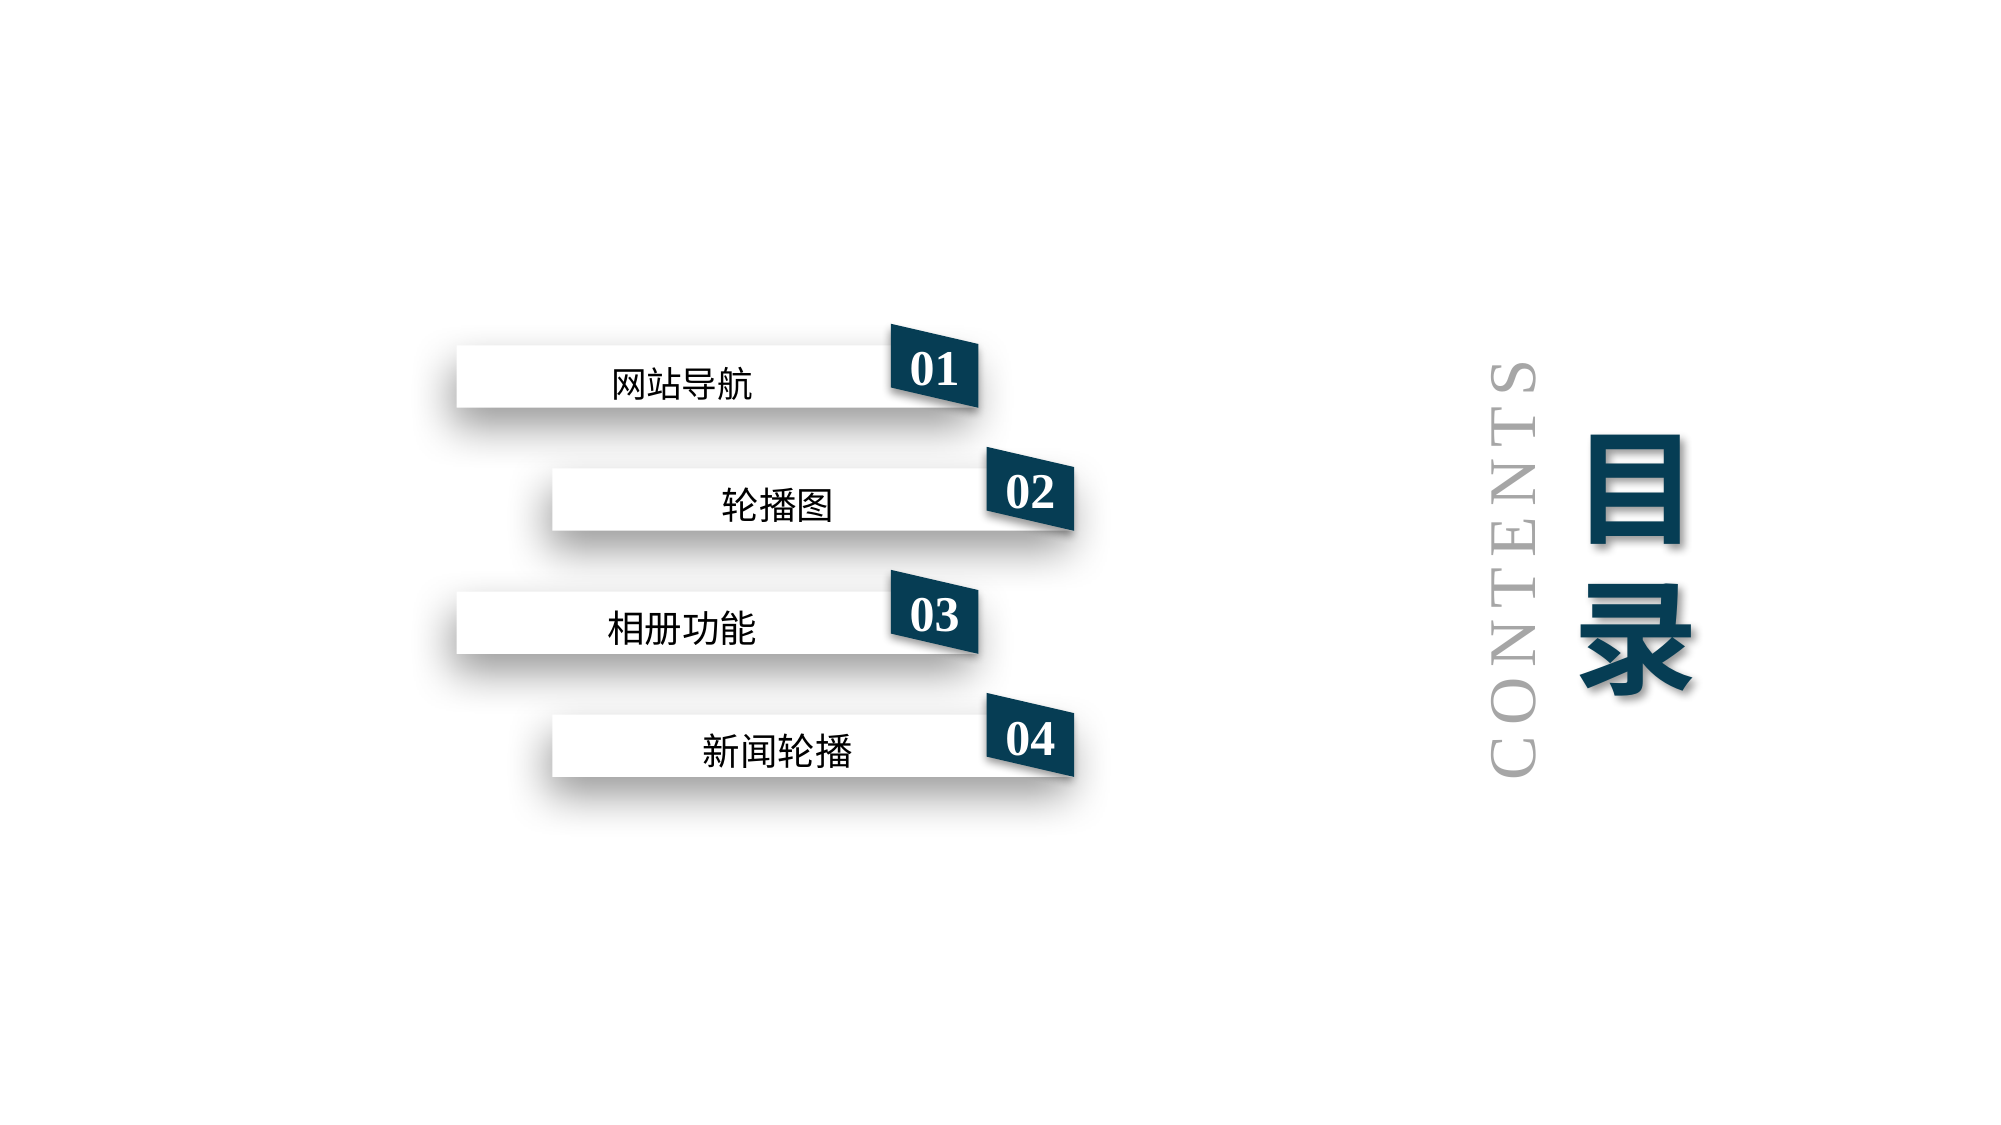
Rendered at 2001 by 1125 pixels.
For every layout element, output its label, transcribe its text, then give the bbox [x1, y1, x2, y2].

text_box 04 [985, 691, 1076, 779]
text_box CONTENTS [1459, 286, 1558, 854]
text_box 网站导航 [456, 344, 926, 409]
text_box 03 [889, 568, 980, 656]
text_box 02 [985, 445, 1076, 533]
text_box 01 [889, 322, 980, 410]
text_box 目录 [1558, 461, 1650, 659]
text_box 新闻轮播 [551, 714, 1021, 778]
text_box 相册功能 [456, 591, 931, 655]
text_box 轮播图 [551, 467, 1021, 532]
